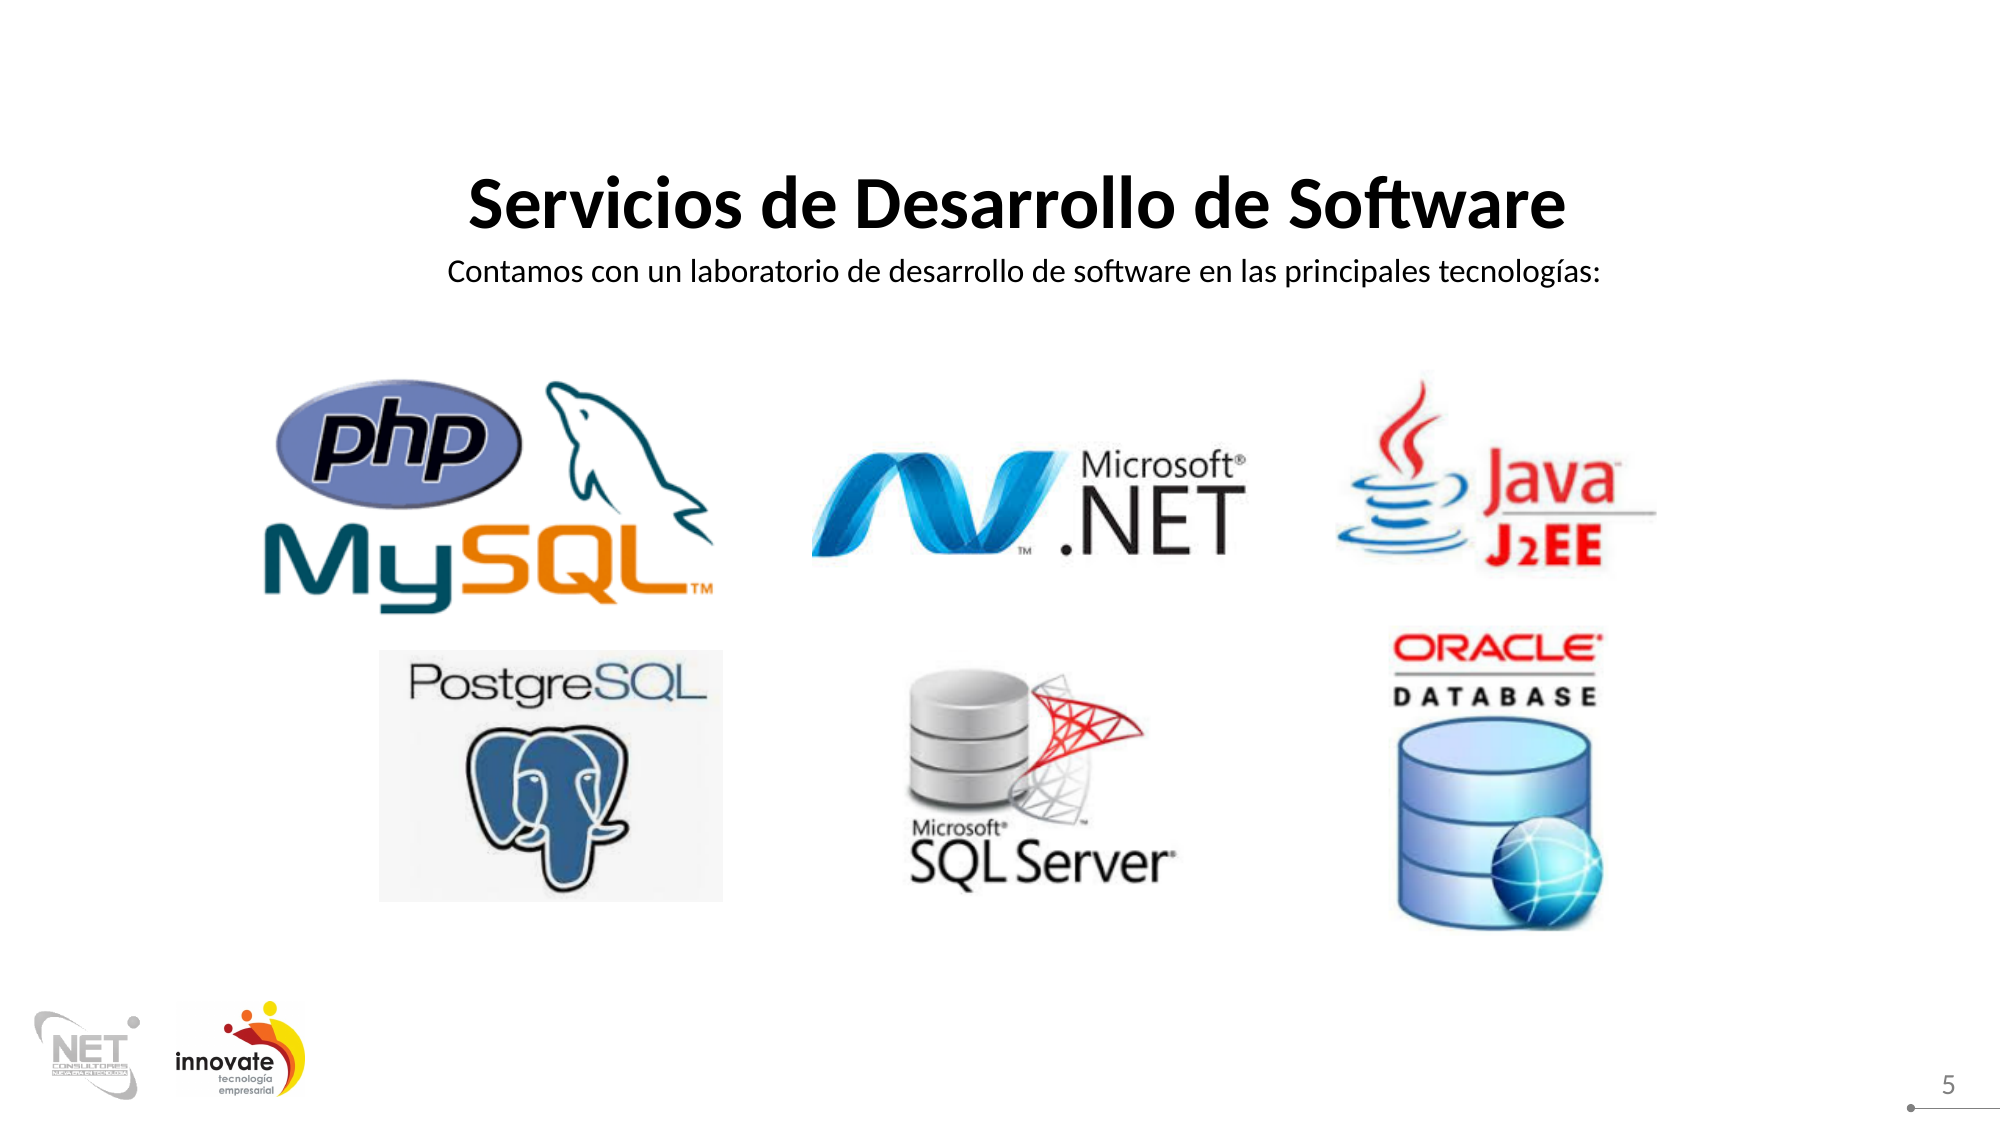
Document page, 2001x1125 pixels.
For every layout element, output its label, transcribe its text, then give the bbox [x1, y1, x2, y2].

picture [1335, 358, 1664, 950]
text_box Contamos con un laboratorio de desarrollo de software en las principales tecnologías: [432, 241, 1664, 360]
picture [159, 1001, 323, 1097]
picture [812, 404, 1271, 610]
picture [379, 650, 723, 902]
picture [888, 650, 1185, 915]
text_box Servicios de Desarrollo de Software [282, 146, 1584, 252]
picture [245, 358, 738, 624]
